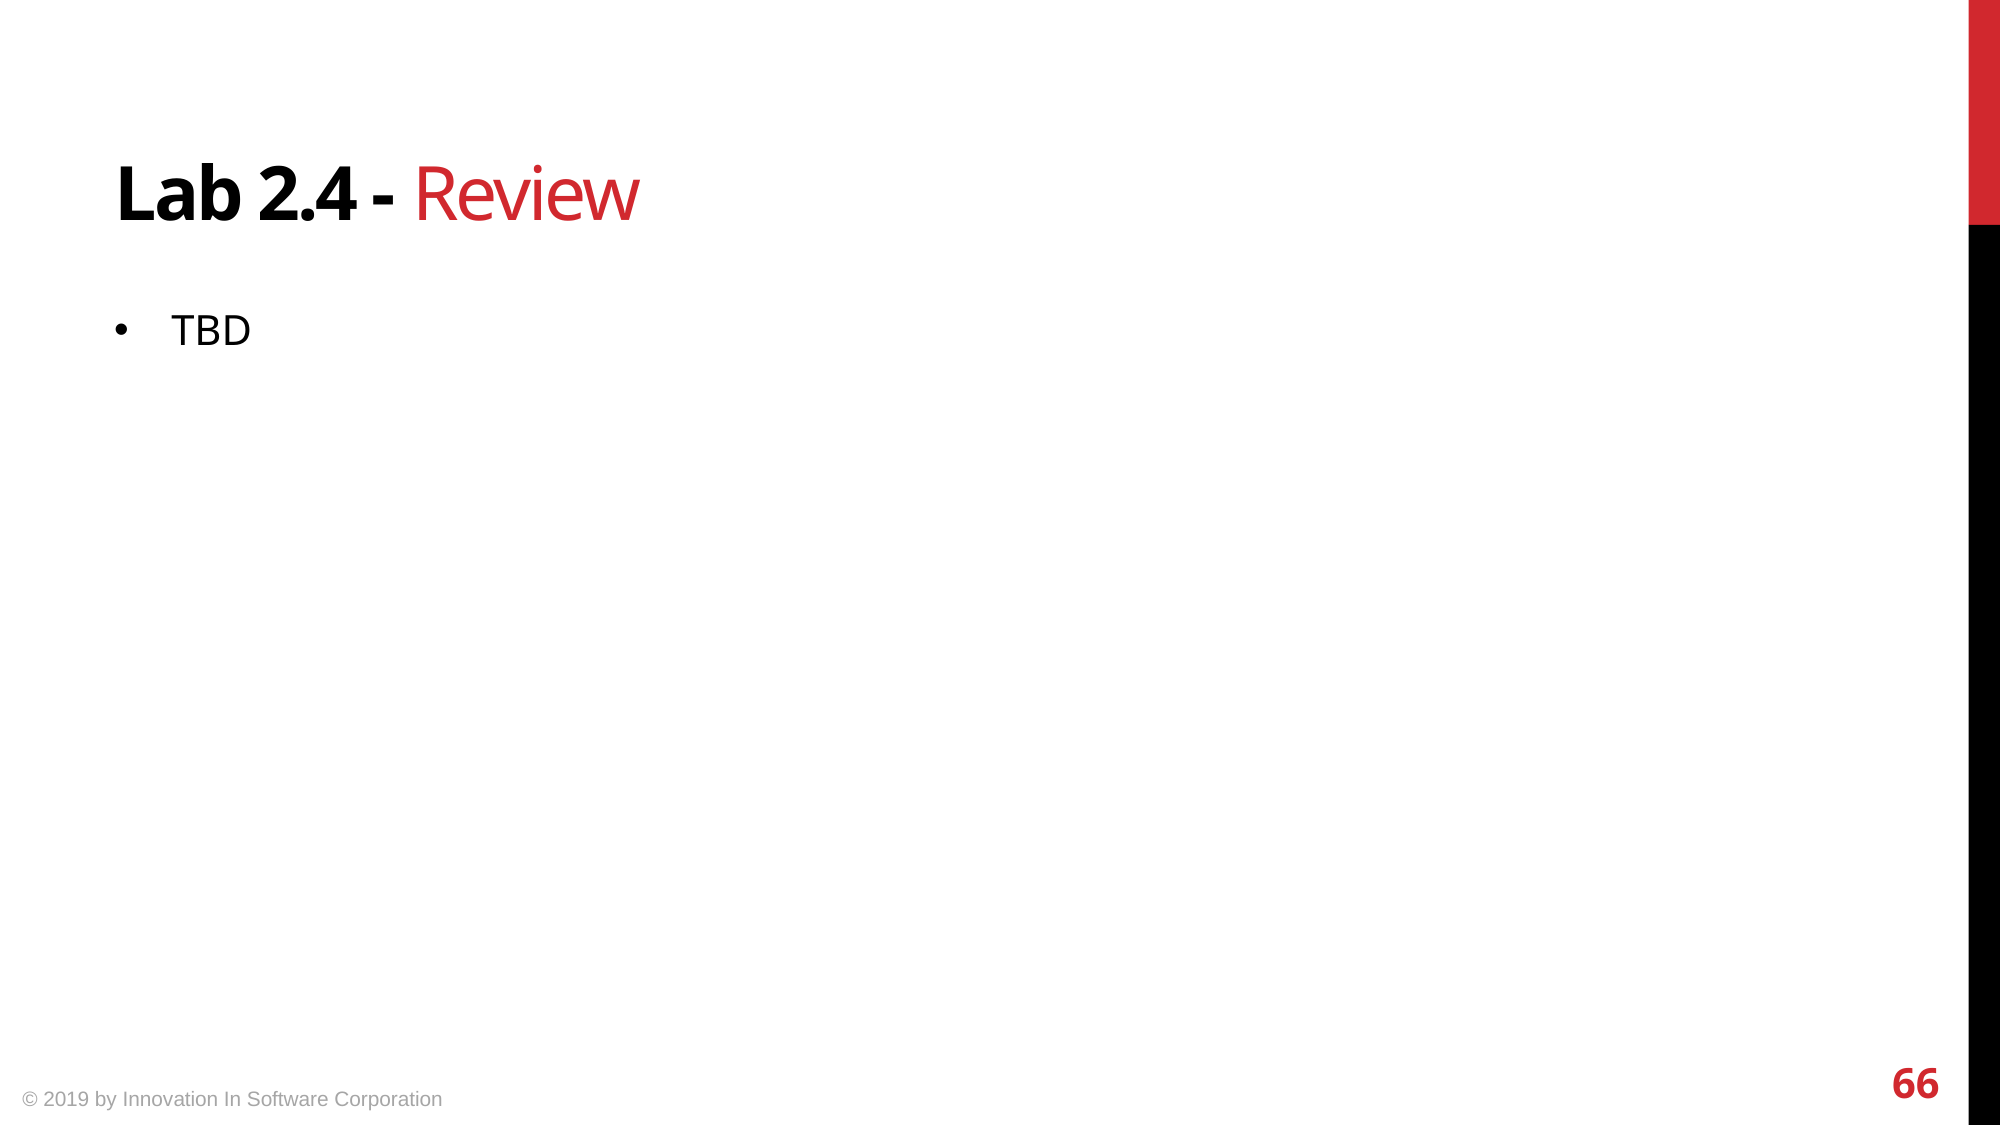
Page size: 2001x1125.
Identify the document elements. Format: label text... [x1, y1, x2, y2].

slide_number 66 [1739, 1045, 1956, 1125]
footer © 2019 by Innovation In Software Corporation [7, 1078, 758, 1125]
list TBD [99, 296, 1767, 1002]
title Lab 2.4 - Review [99, 123, 1877, 244]
